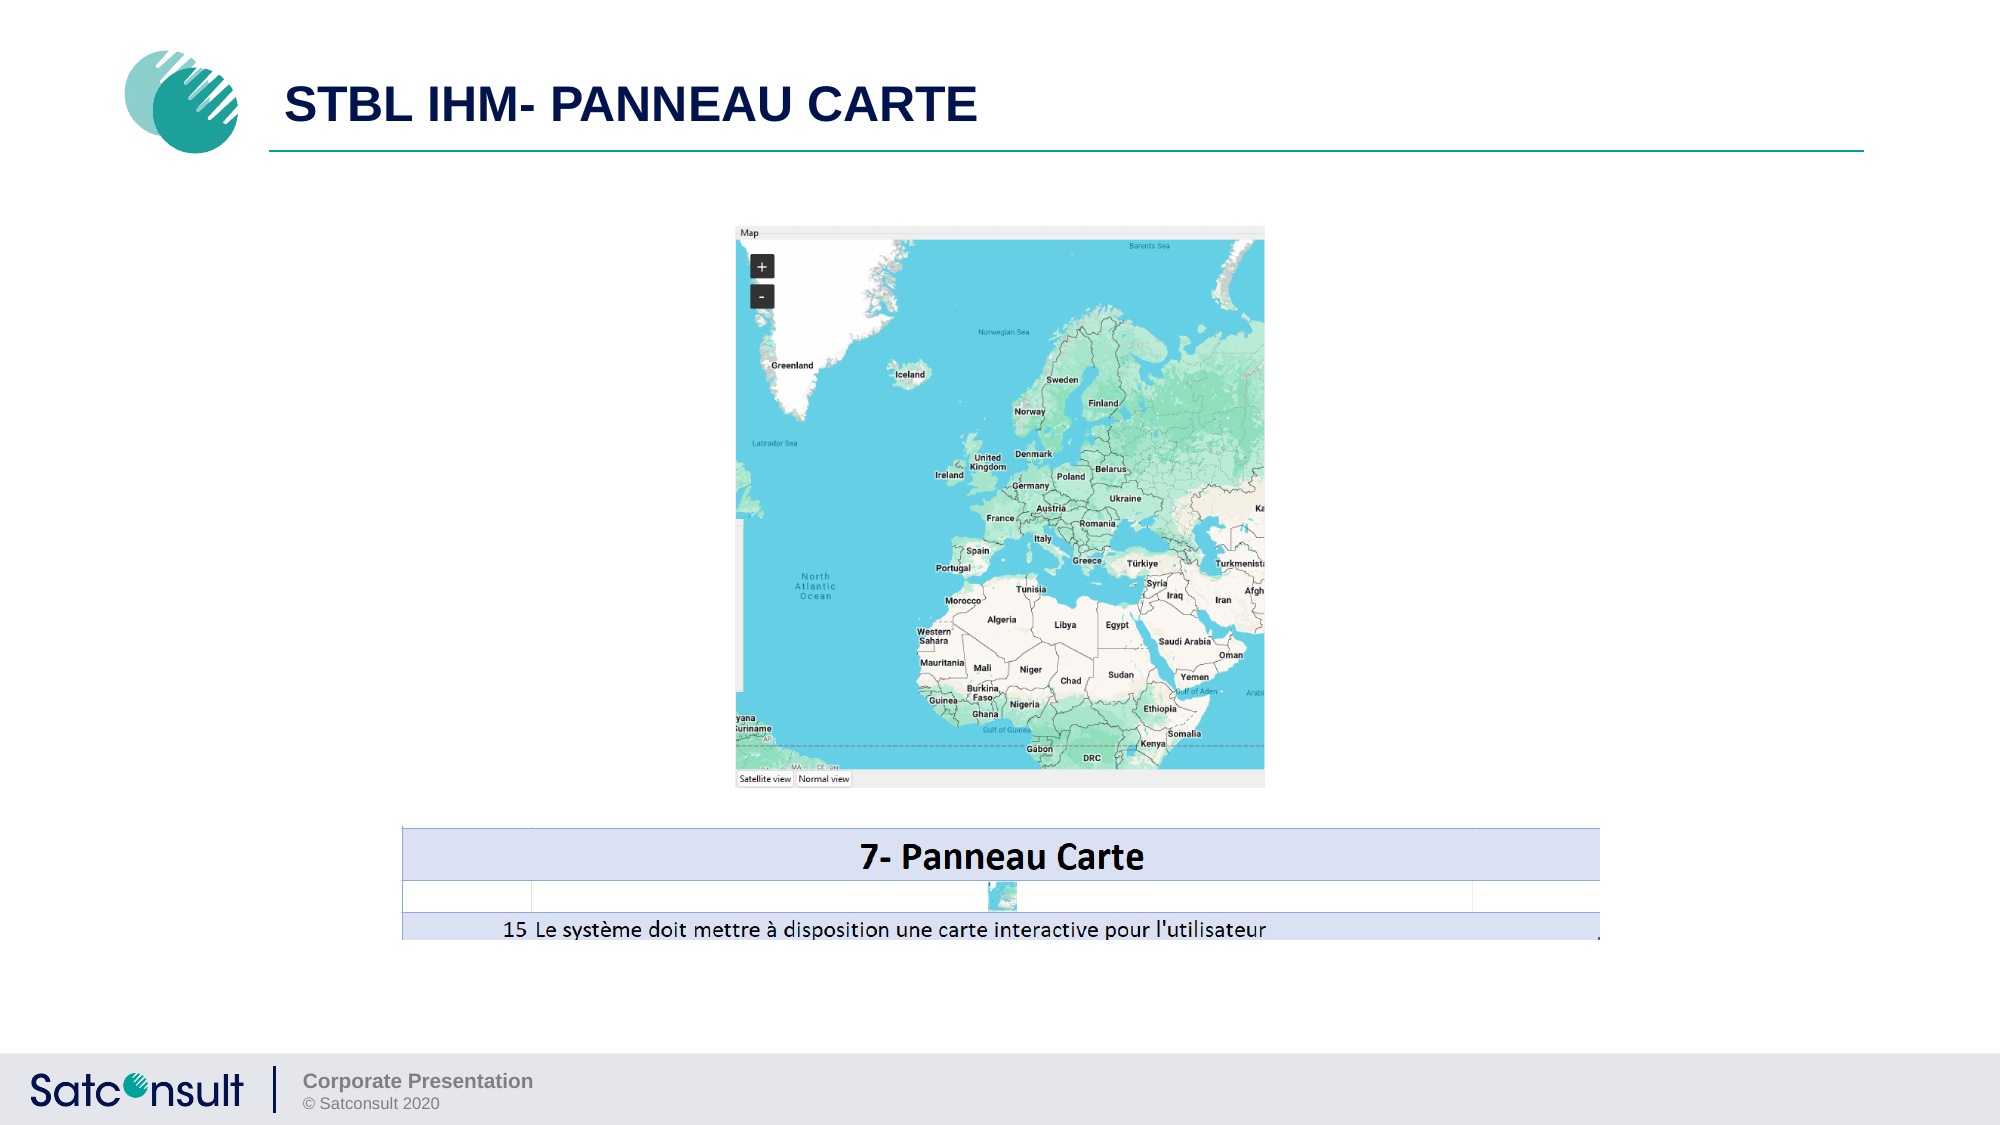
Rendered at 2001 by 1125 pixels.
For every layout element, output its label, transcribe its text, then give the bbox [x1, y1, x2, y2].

picture [400, 826, 1600, 940]
picture [151, 66, 239, 155]
title STBL IHM- Panneau Carte [269, 59, 1863, 151]
picture [0, 1042, 275, 1111]
picture [735, 226, 1265, 788]
